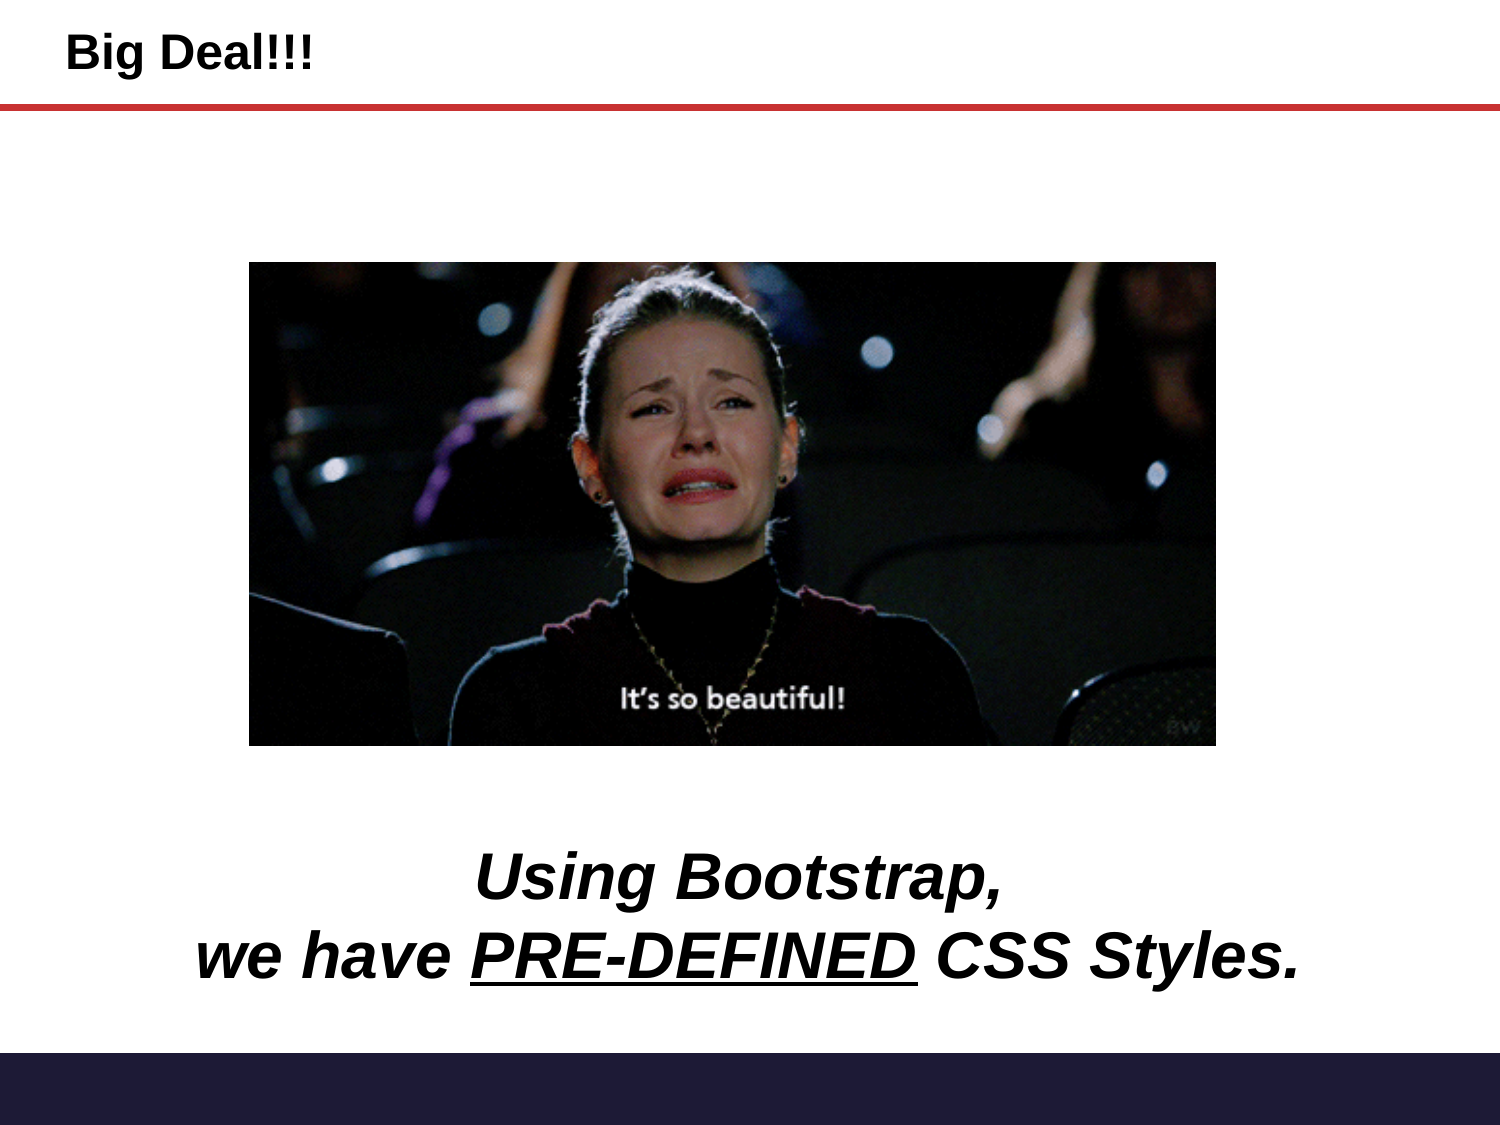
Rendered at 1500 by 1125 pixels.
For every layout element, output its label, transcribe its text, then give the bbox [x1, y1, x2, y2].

title Big Deal!!! [50, 0, 948, 108]
picture [249, 262, 1216, 746]
text_box Using Bootstrap, we have PRE-DEFINED CSS Styles. [50, 825, 1448, 1000]
